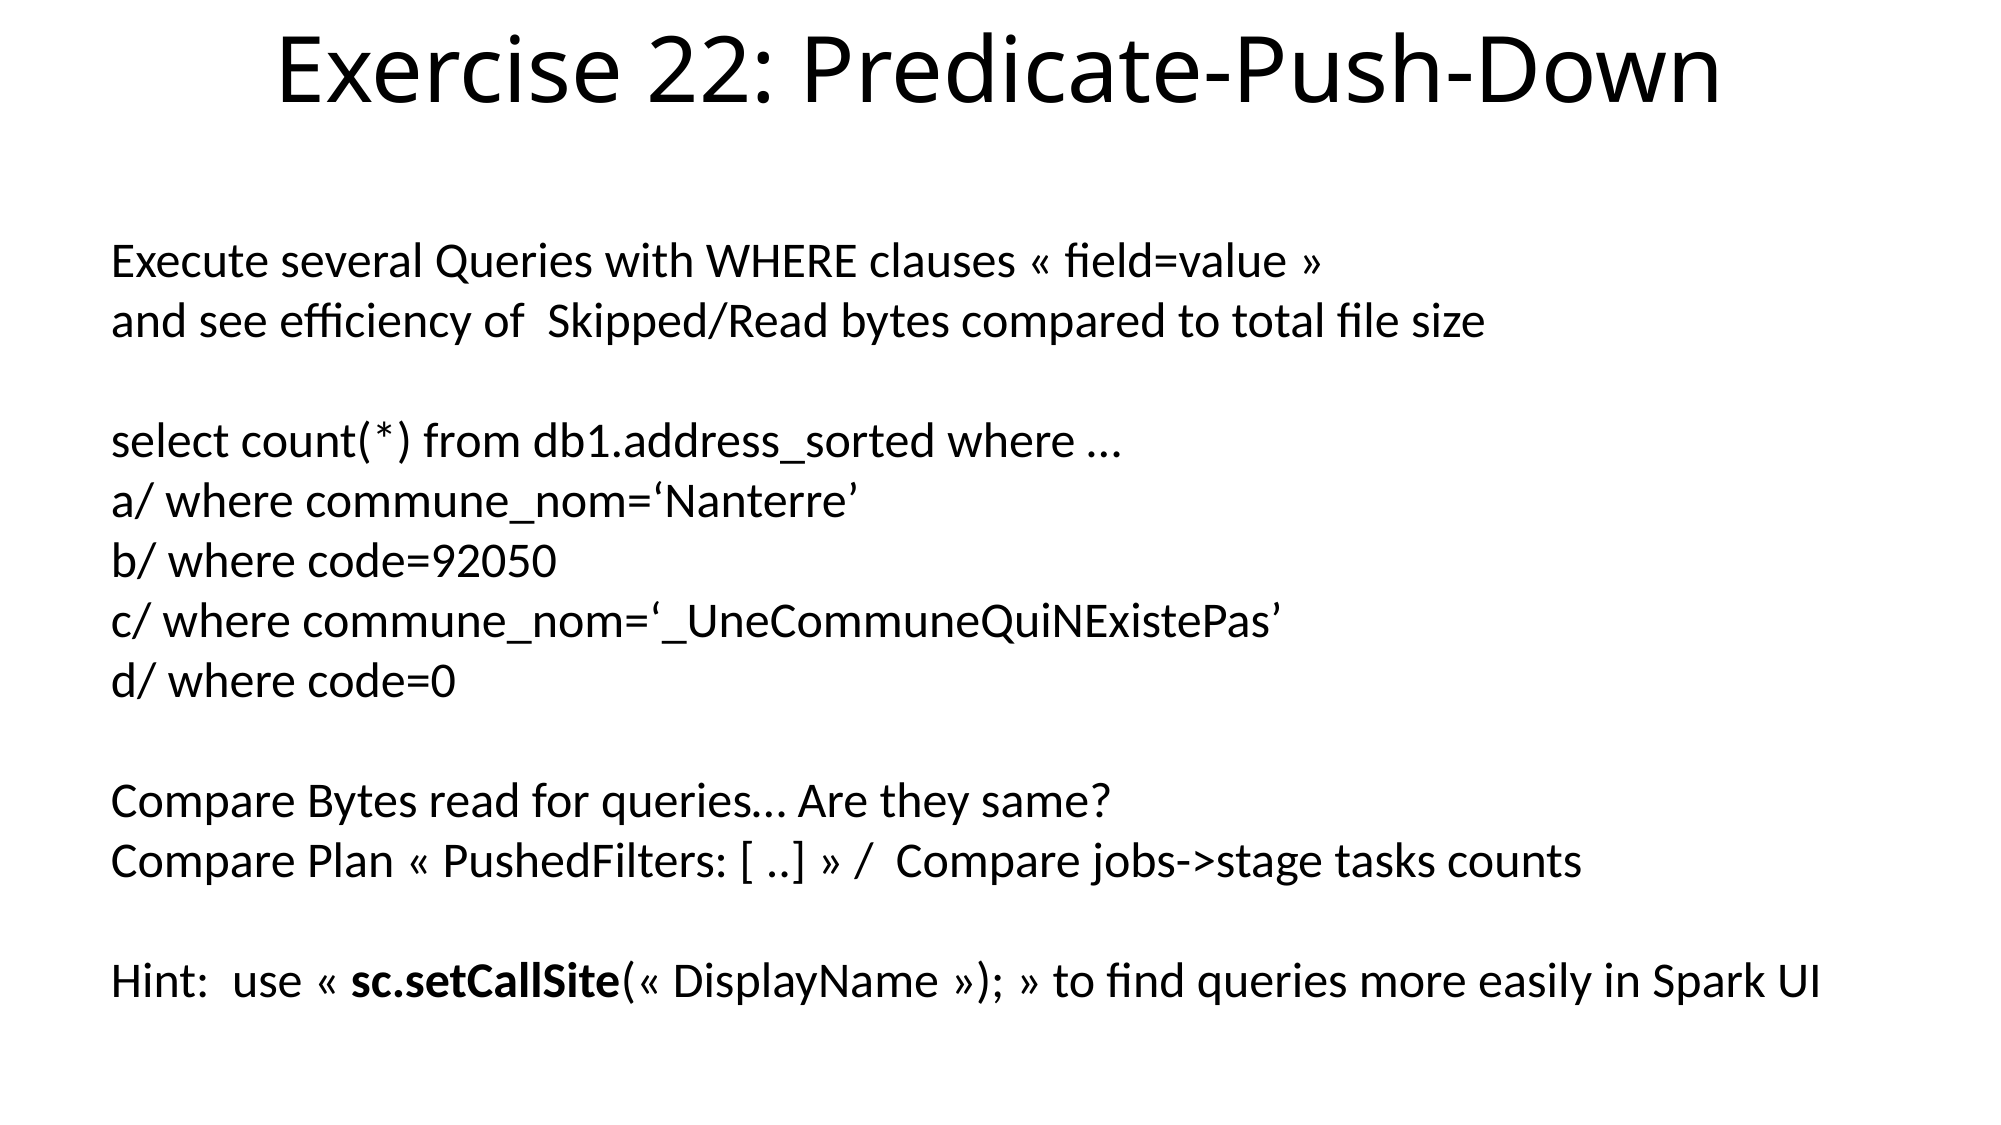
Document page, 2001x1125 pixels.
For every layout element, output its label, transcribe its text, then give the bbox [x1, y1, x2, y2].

title Exercise 22: Predicate-Push-Down [137, 0, 1863, 147]
text_box Execute several Queries with WHERE clauses « field=value » and see efficiency of Skipped/Read bytes compared to total file size select count(*) from db1.address_sorted where … a/ where commune_nom=‘Nanterre’ b/ where code=92050 c/ where commune_nom=‘_UneCommuneQuiNExistePas’ d/ where code=0 Compare Bytes read for queries… Are they same? Compare Plan « PushedFilters: [ ..] » / Compare jobs->stage tasks counts Hint: use « sc.setCallSite(« DisplayName »); » to find queries more easily in Spark UI [96, 219, 1838, 1015]
